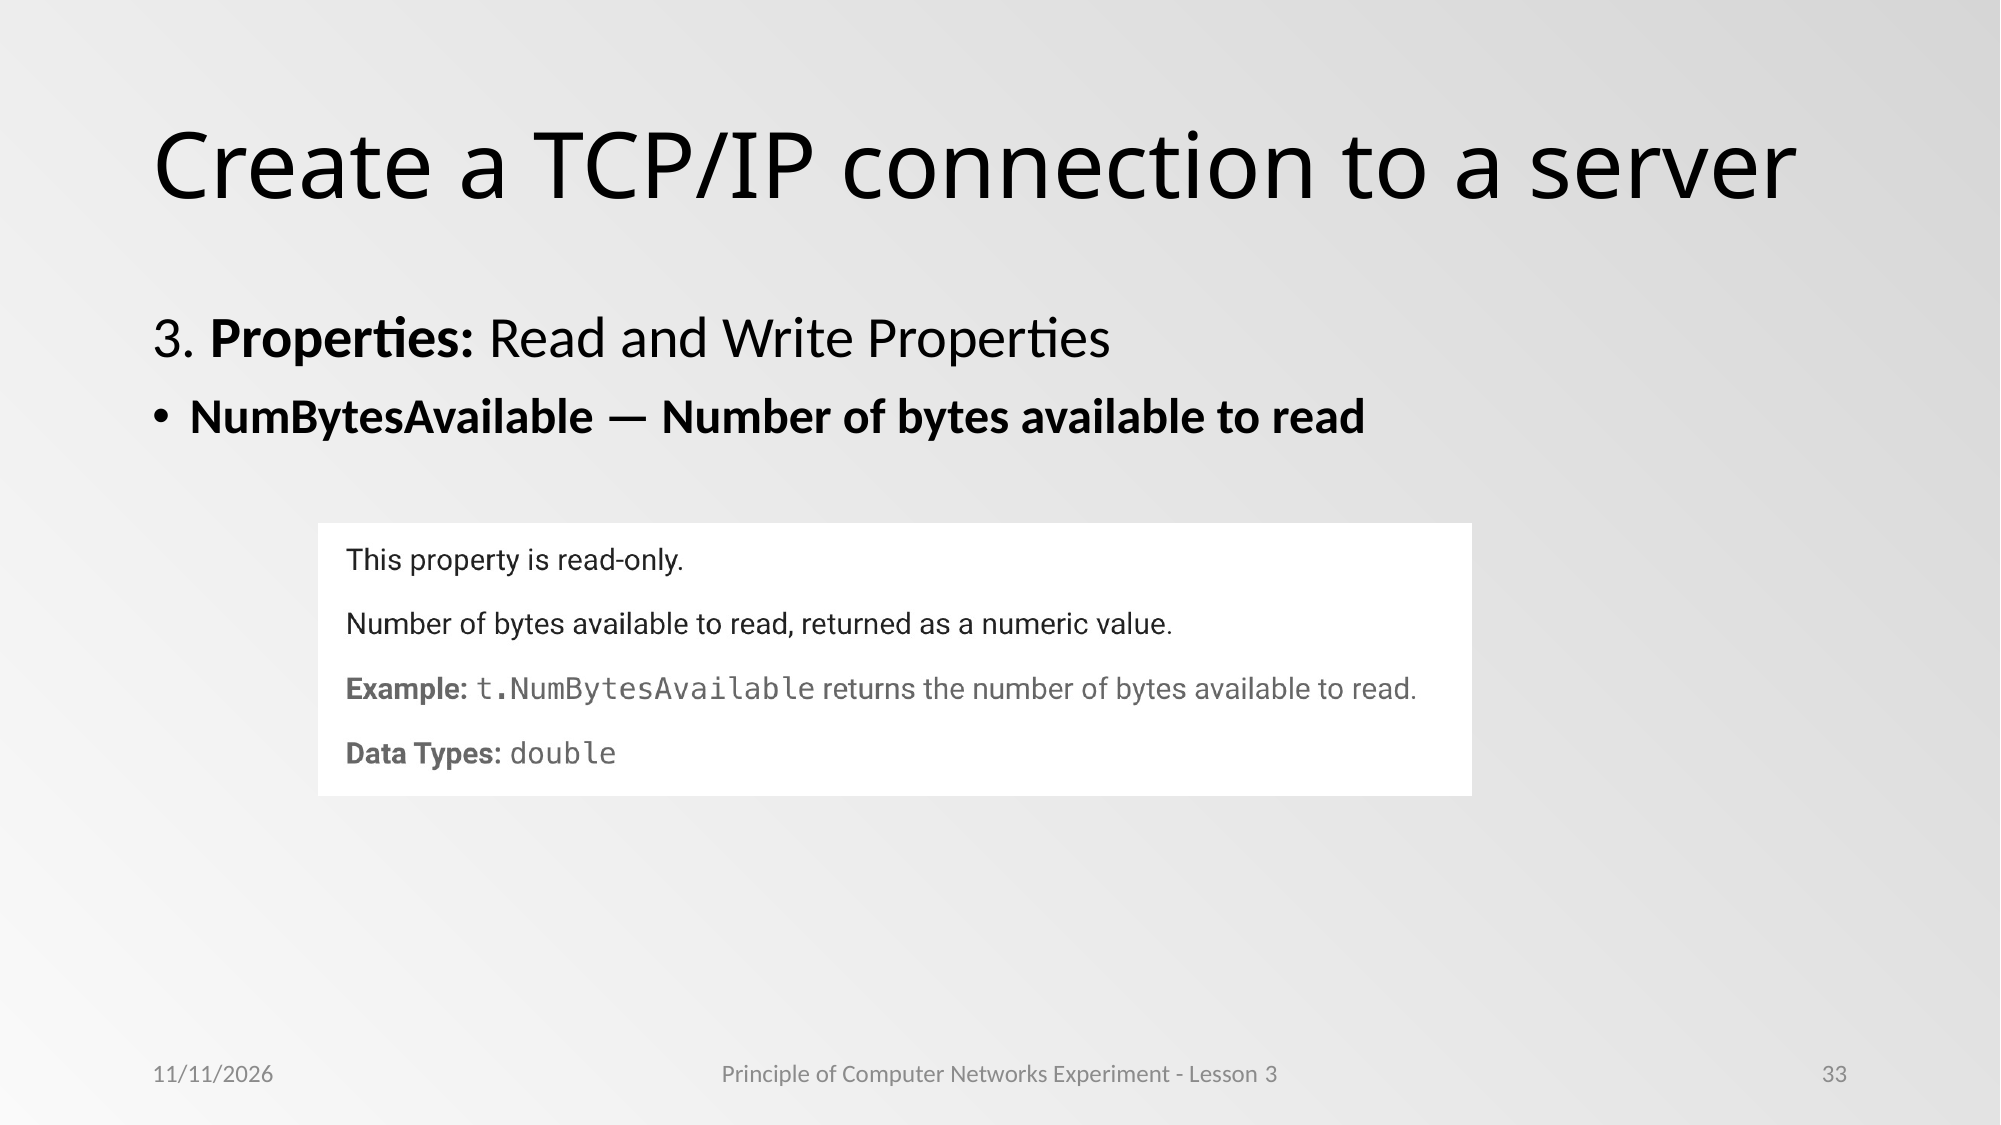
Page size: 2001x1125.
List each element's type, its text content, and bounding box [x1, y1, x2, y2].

list 3. Properties: Read and Write Properties NumBytesAvailable — Number of bytes available to read [137, 299, 1653, 1043]
slide_number 33 [1412, 1042, 1863, 1103]
title Create a TCP/IP connection to a server [137, 59, 1863, 278]
footer Principle of Computer Networks Experiment - Lesson 3 [662, 1042, 1338, 1103]
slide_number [137, 1042, 588, 1103]
picture [318, 523, 1472, 796]
